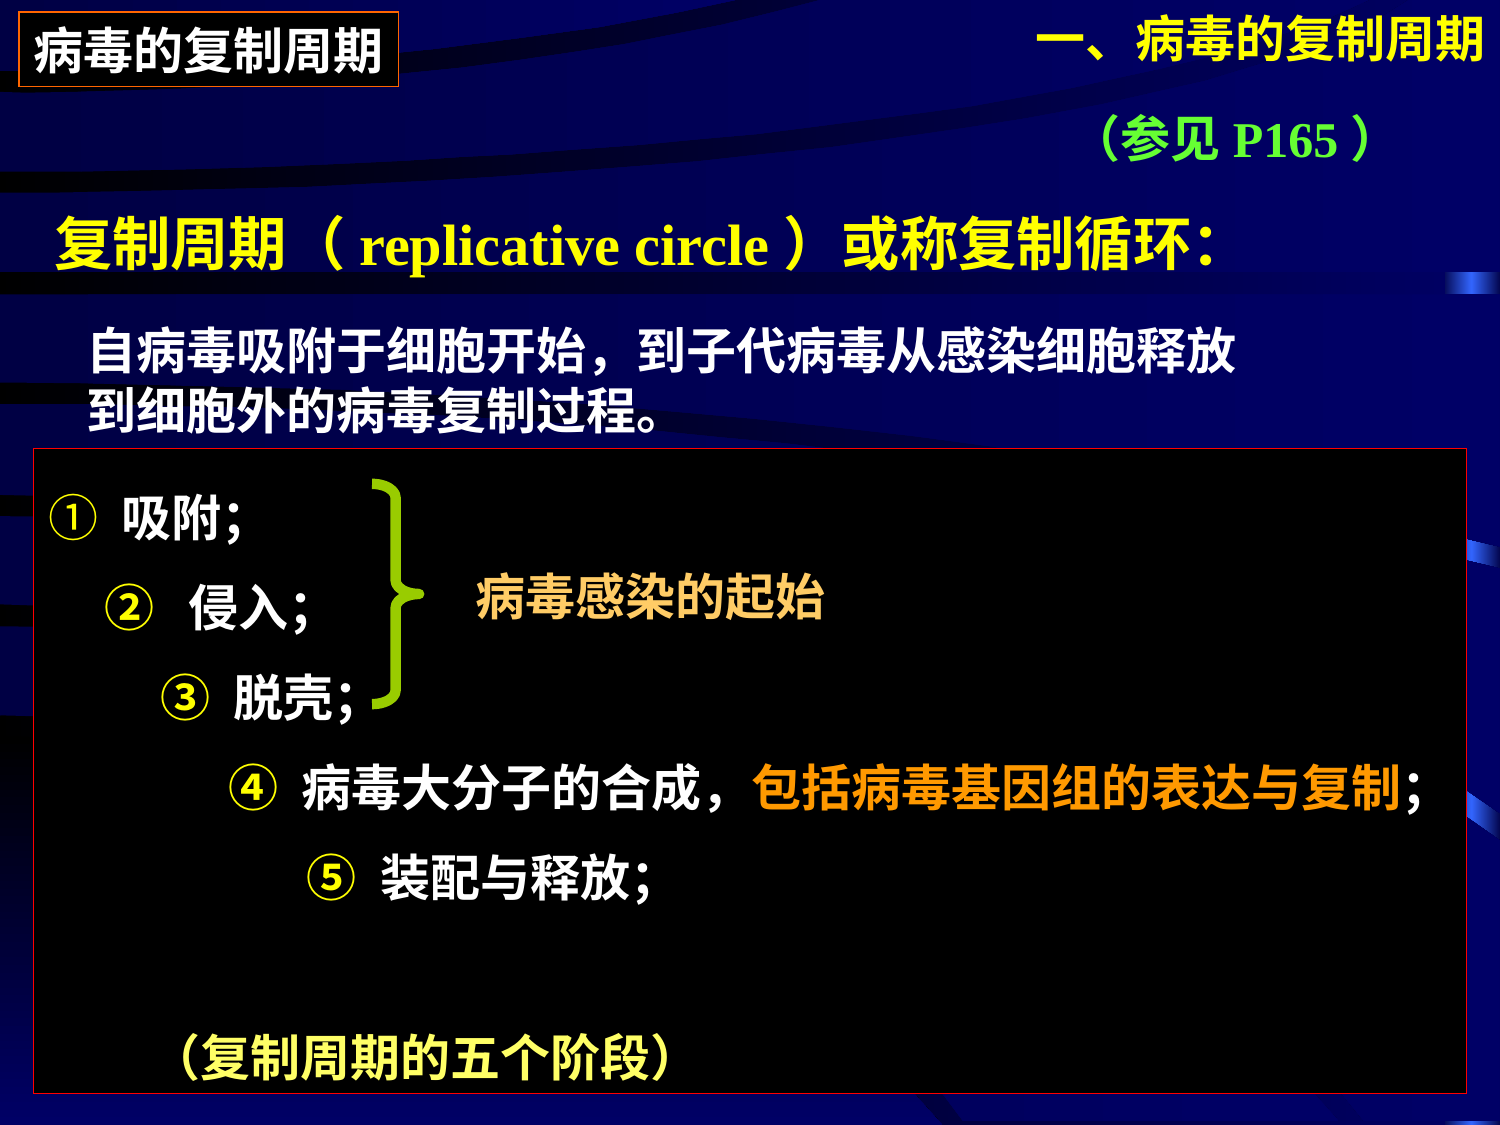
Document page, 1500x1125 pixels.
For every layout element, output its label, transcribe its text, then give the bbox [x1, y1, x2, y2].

text_box ① 吸附； ② 侵入； ③ 脱壳； ④ 病毒大分子的合成，包括病毒基因组的表达与复制； ⑤ 装配与释放； （复制周期的五个阶段） [33, 448, 1467, 1094]
text_box 病毒感染的起始 [460, 558, 841, 633]
text_box 自病毒吸附于细胞开始，到子代病毒从感染细胞释放 到细胞外的病毒复制过程。 [71, 312, 1252, 448]
text_box 一、病毒的复制周期 [1021, 0, 1500, 75]
text_box [372, 483, 420, 705]
text_box （参见P165） [1056, 99, 1416, 175]
text_box 病毒的复制周期 [18, 11, 399, 87]
text_box 复制周期（replicative circle）或称复制循环： [39, 200, 1265, 285]
